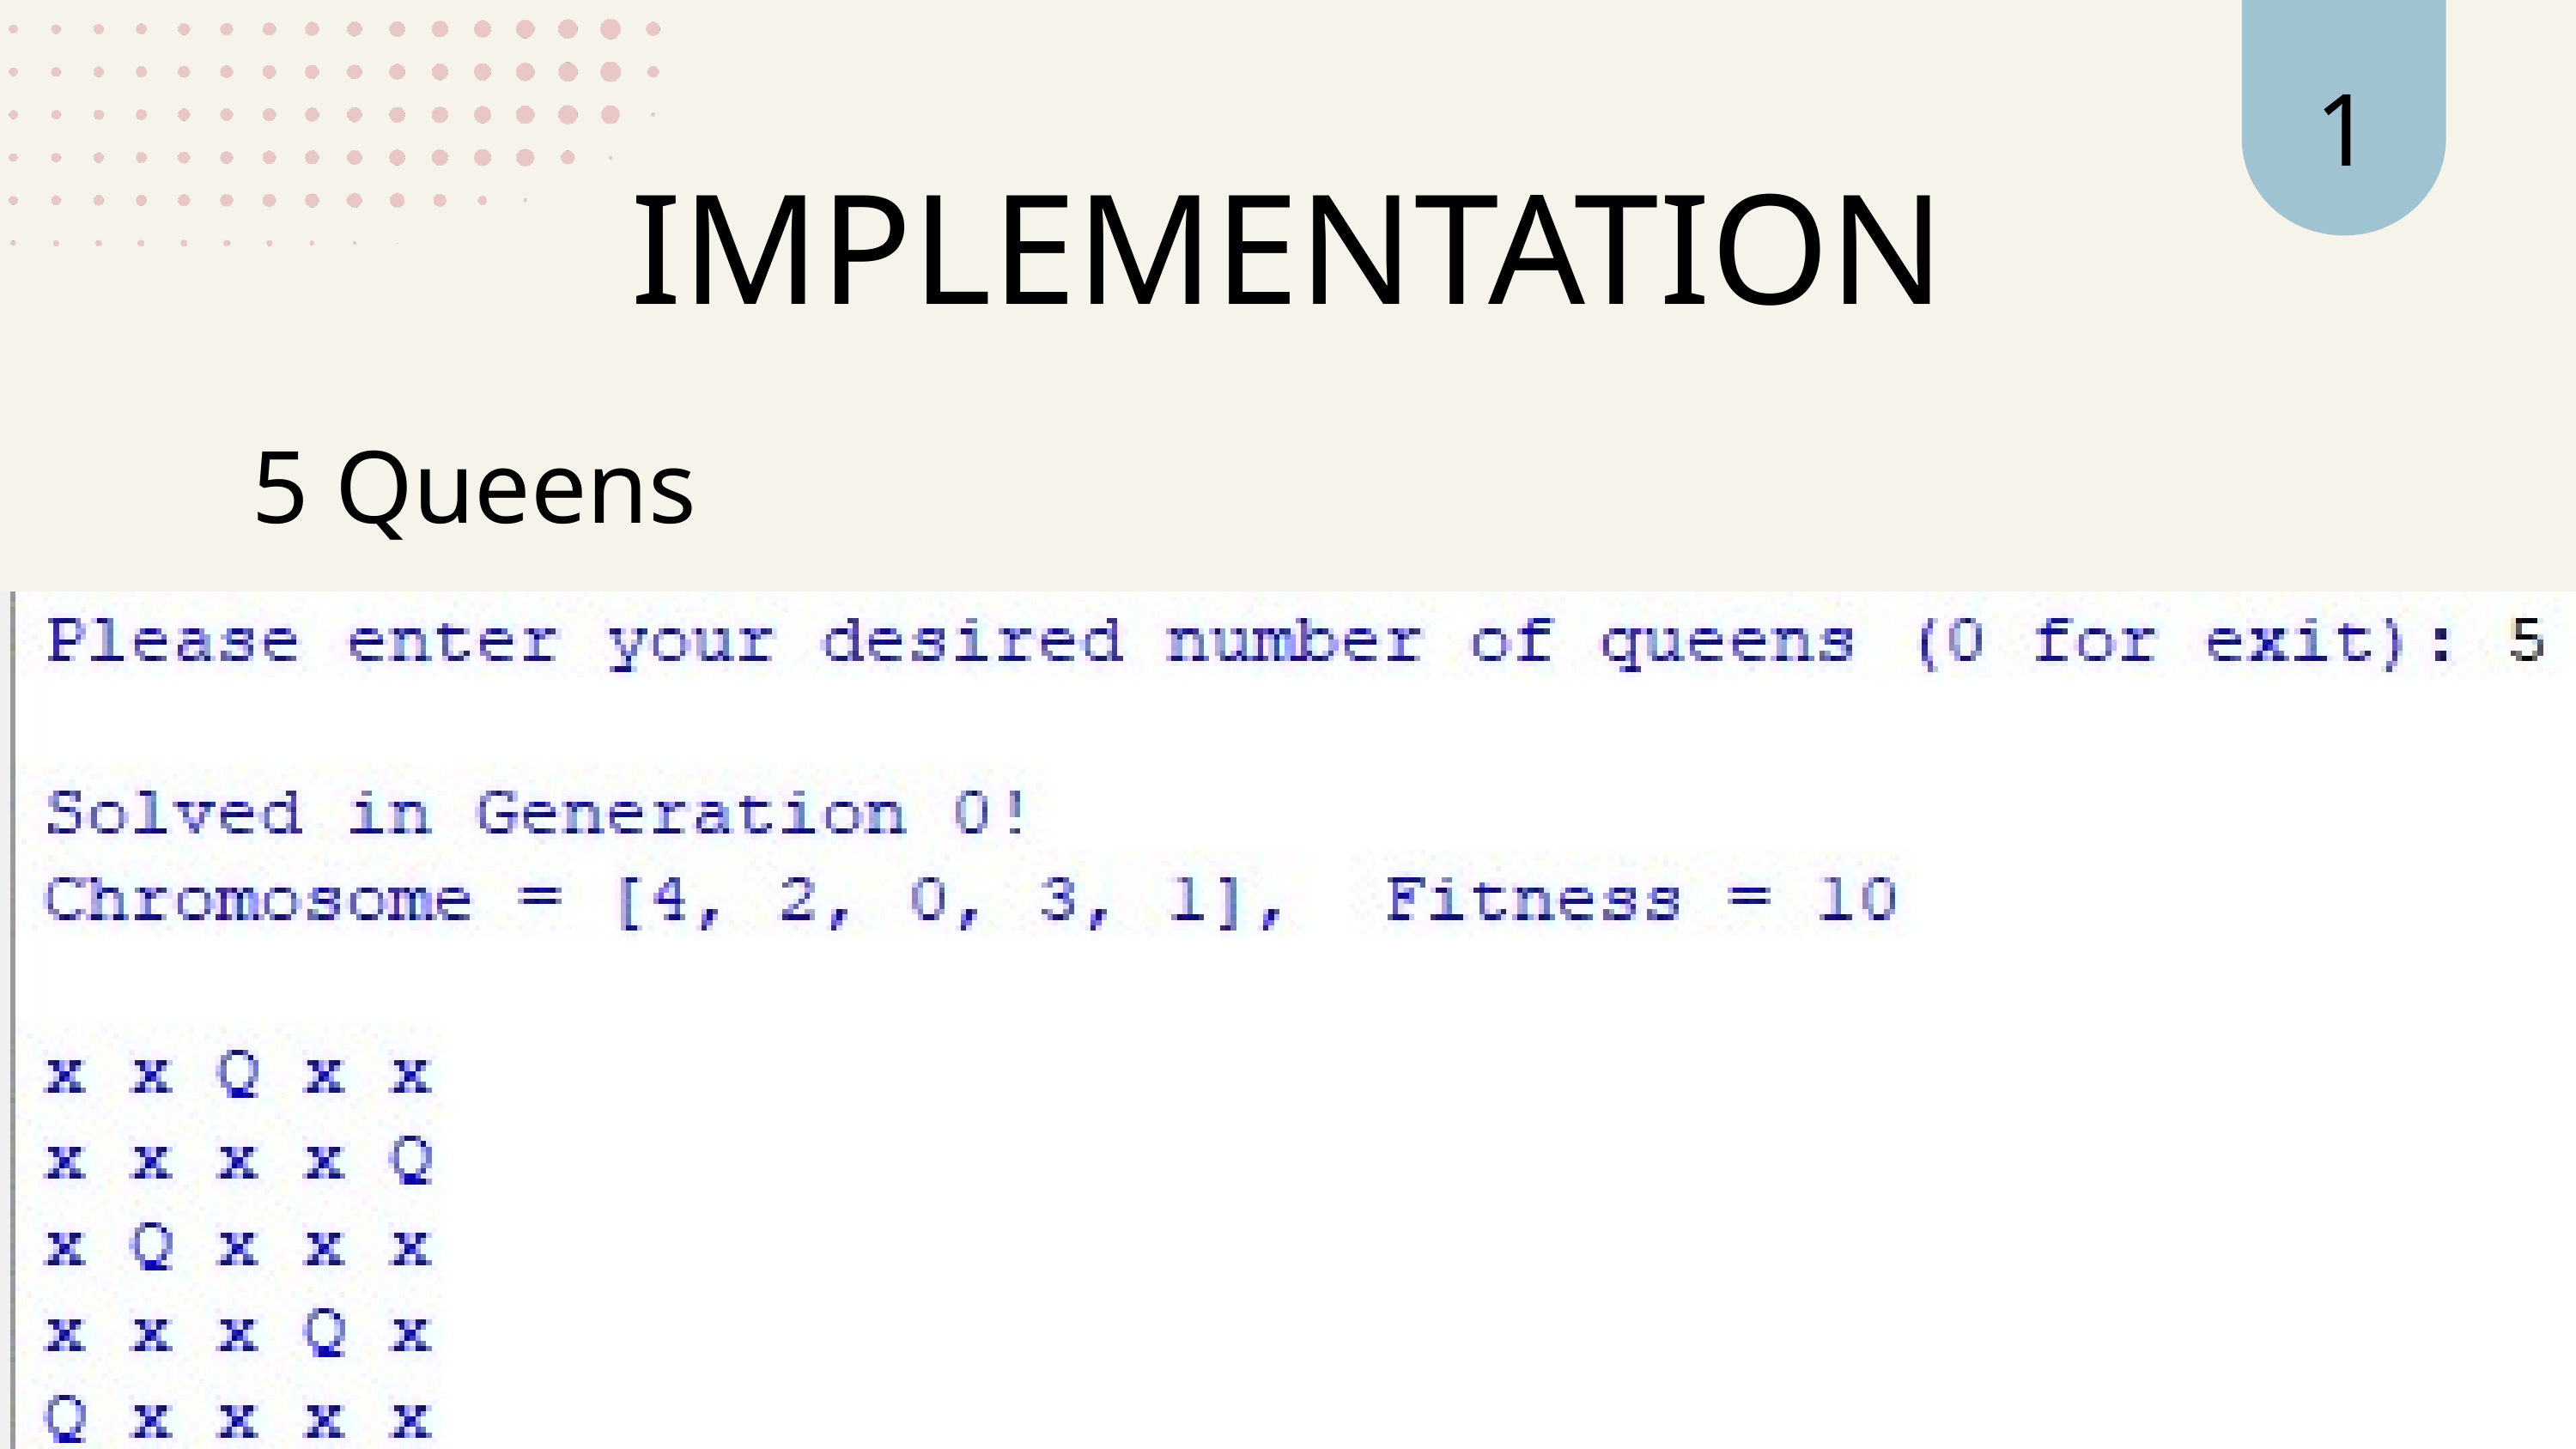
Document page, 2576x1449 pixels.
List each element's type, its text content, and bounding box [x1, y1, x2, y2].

text_box IMPLEMENTATION [359, 122, 2216, 336]
text_box [0, 0, 660, 246]
text_box [0, 591, 2576, 1449]
text_box 5 Queens [252, 403, 2324, 544]
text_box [2233, 0, 2455, 236]
